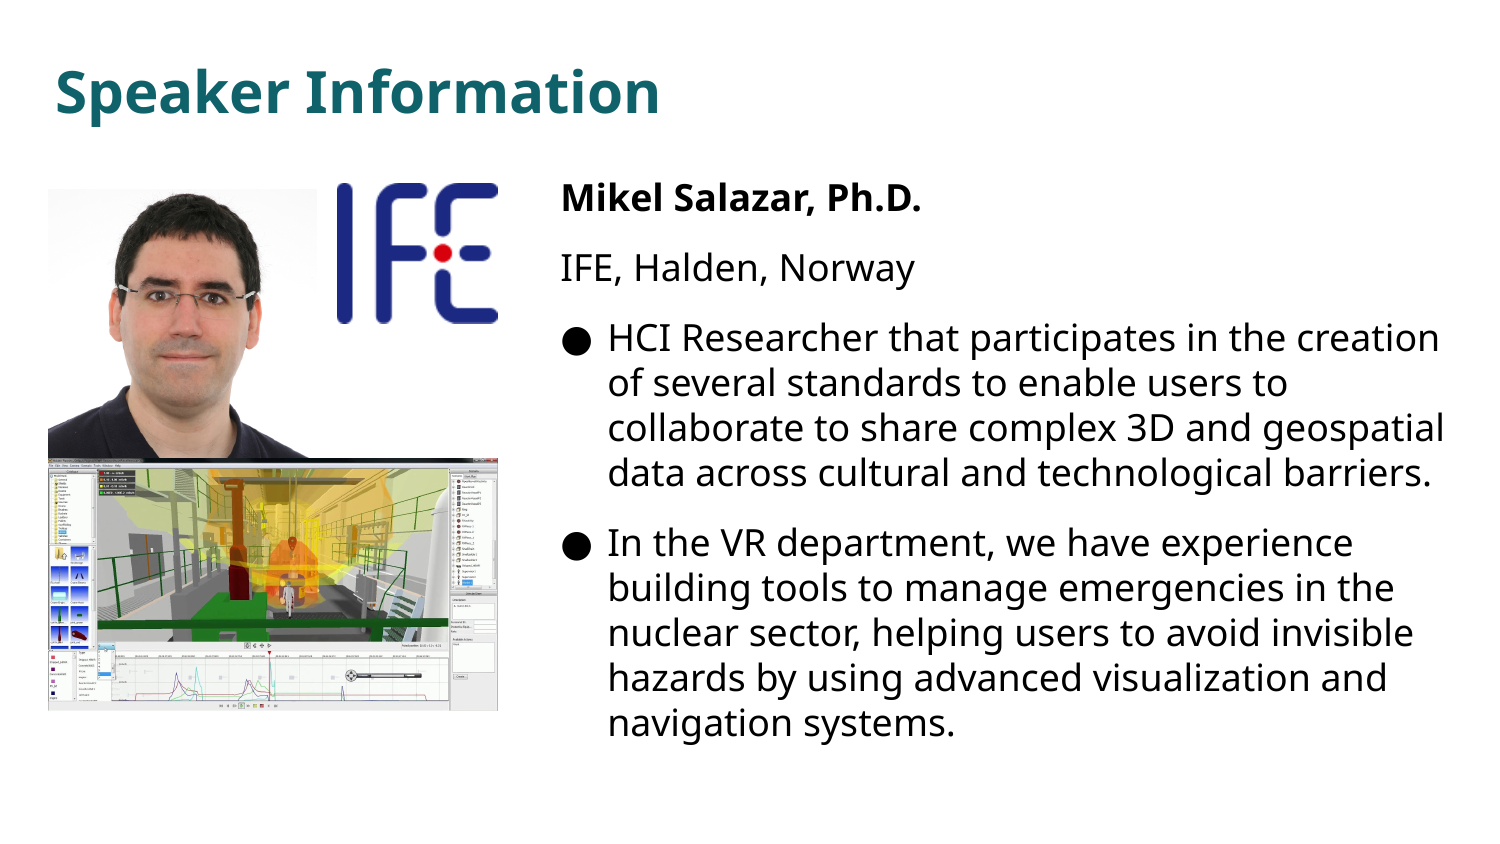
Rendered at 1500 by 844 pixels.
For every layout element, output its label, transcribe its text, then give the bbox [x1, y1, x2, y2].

title Speaker Information [48, 48, 1500, 138]
list Mikel Salazar, Ph.D. IFE, Halden, Norway HCI Researcher that participates in the creation of several standards to enable users to collaborate to share complex 3D and geospatial data across cultural and technological barriers. In the VR department, we have experience building tools to manage emergencies in the nuclear sector, helping users to avoid invisible hazards by using advanced visualization and navigation systems. [552, 166, 1485, 843]
picture [337, 183, 498, 325]
picture [47, 189, 498, 712]
